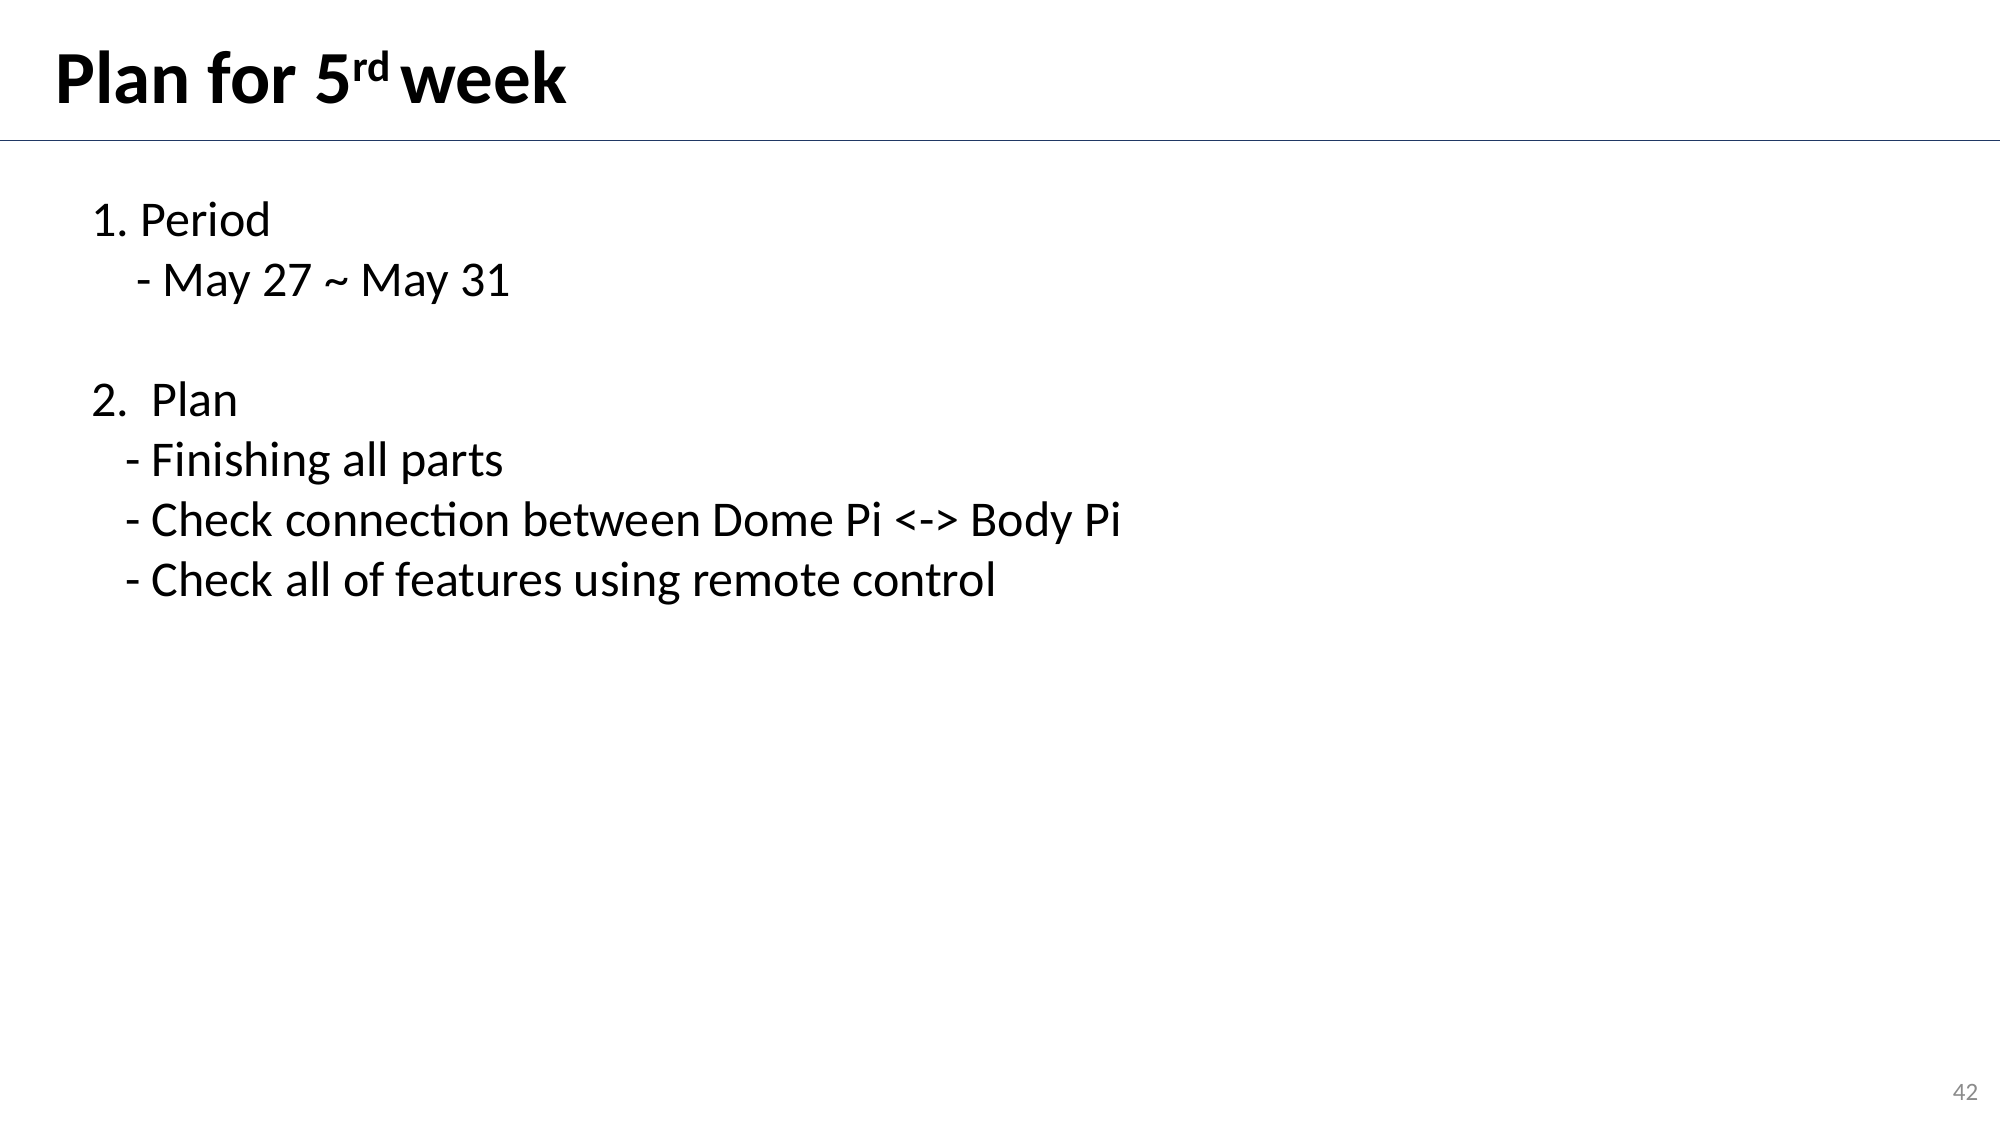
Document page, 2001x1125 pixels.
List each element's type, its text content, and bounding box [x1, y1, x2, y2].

text_box Plan for 5rd week [40, 21, 976, 127]
text_box 1. Period - May 27 ~ May 31 2. Plan - Finishing all parts - Check connection between Dome Pi <-> Body Pi - Check all of features using remote control [76, 179, 1662, 615]
slide_number 42 [1543, 1060, 1994, 1121]
